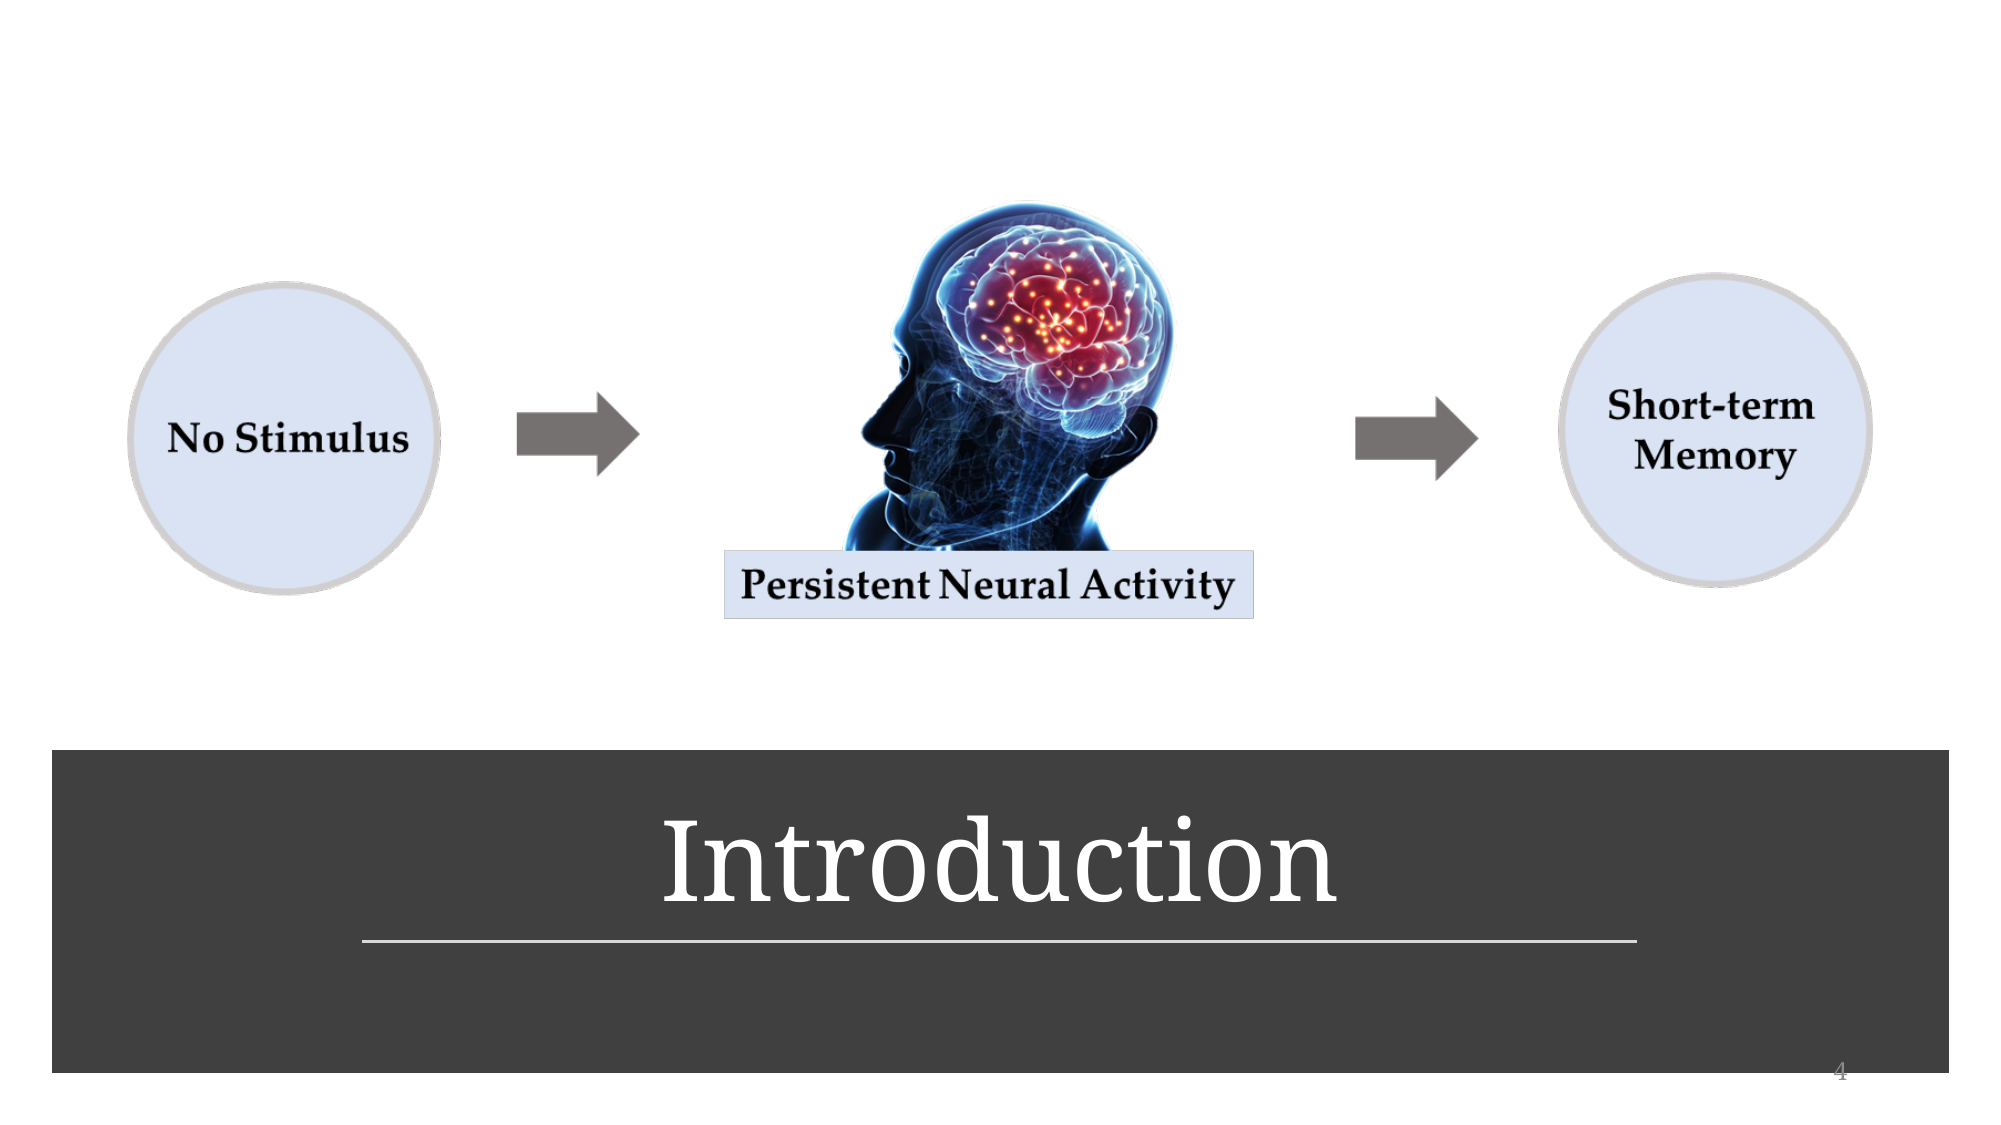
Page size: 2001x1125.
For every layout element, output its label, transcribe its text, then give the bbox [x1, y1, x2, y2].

title Introduction [86, 780, 1914, 933]
slide_number 4 [1412, 1042, 1863, 1103]
text_box [61, 759, 1939, 1064]
picture [127, 192, 1873, 635]
